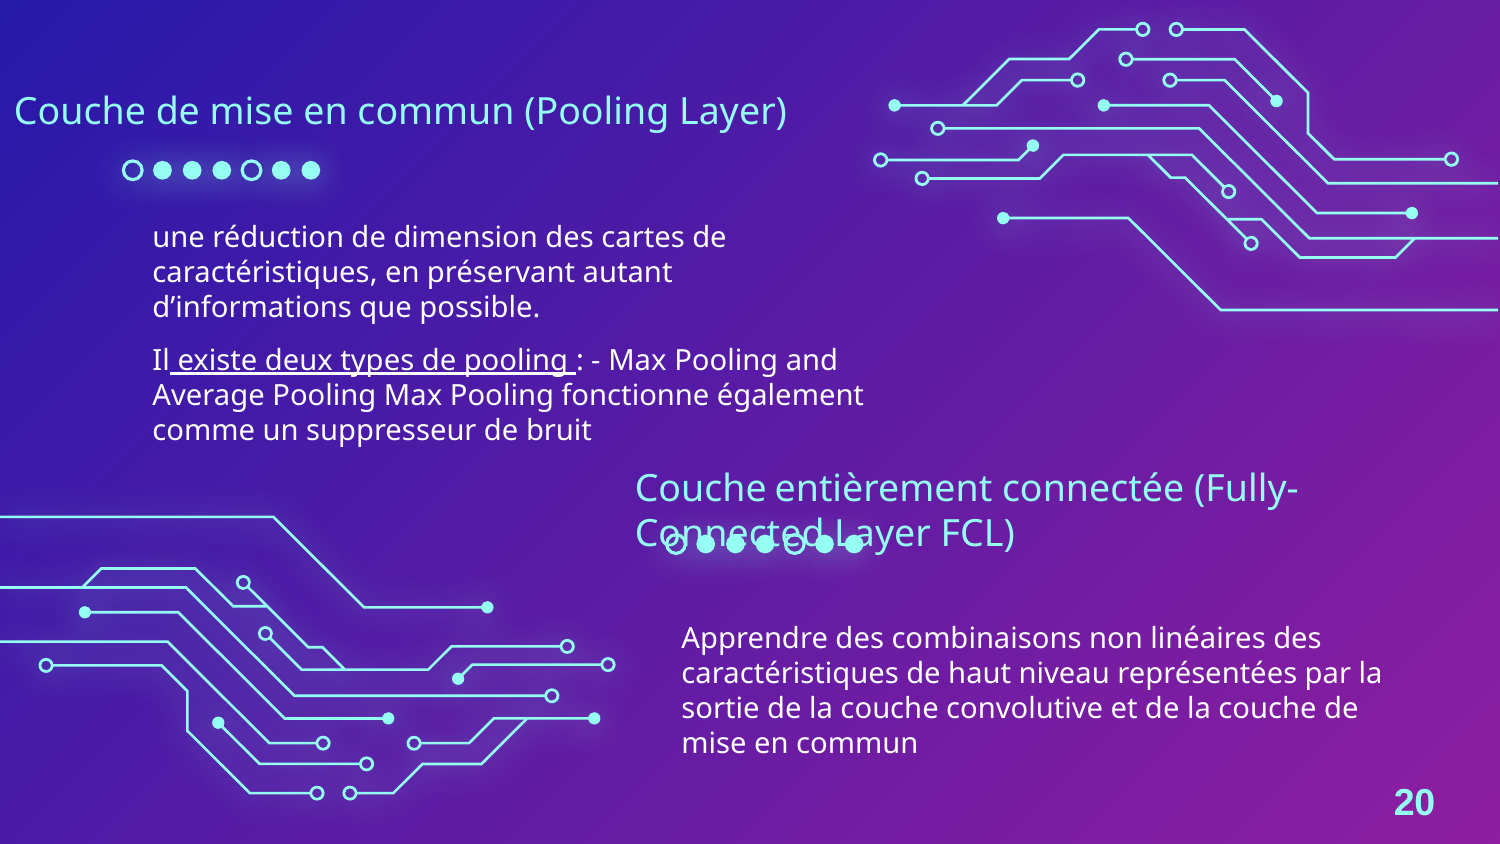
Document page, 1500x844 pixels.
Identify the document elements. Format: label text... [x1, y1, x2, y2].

text_box Apprendre des combinaisons non linéaires des caractéristiques de haut niveau représentées par la sortie de la couche convolutive et de la couche de mise en commun [666, 612, 1417, 767]
text_box Couche entièrement connectée (Fully-Connected Layer FCL) [620, 456, 1463, 561]
text_box Couche de mise en commun (Pooling Layer) [0, 79, 803, 140]
text_box Il existe deux types de pooling : - Max Pooling and Average Pooling Max Pooling fonctionne également comme un suppresseur de bruit [137, 333, 888, 454]
text_box une réduction de dimension des cartes de caractéristiques, en préservant autant d’informations que possible. [137, 211, 888, 331]
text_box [666, 534, 864, 554]
text_box 20 [1378, 770, 1463, 830]
